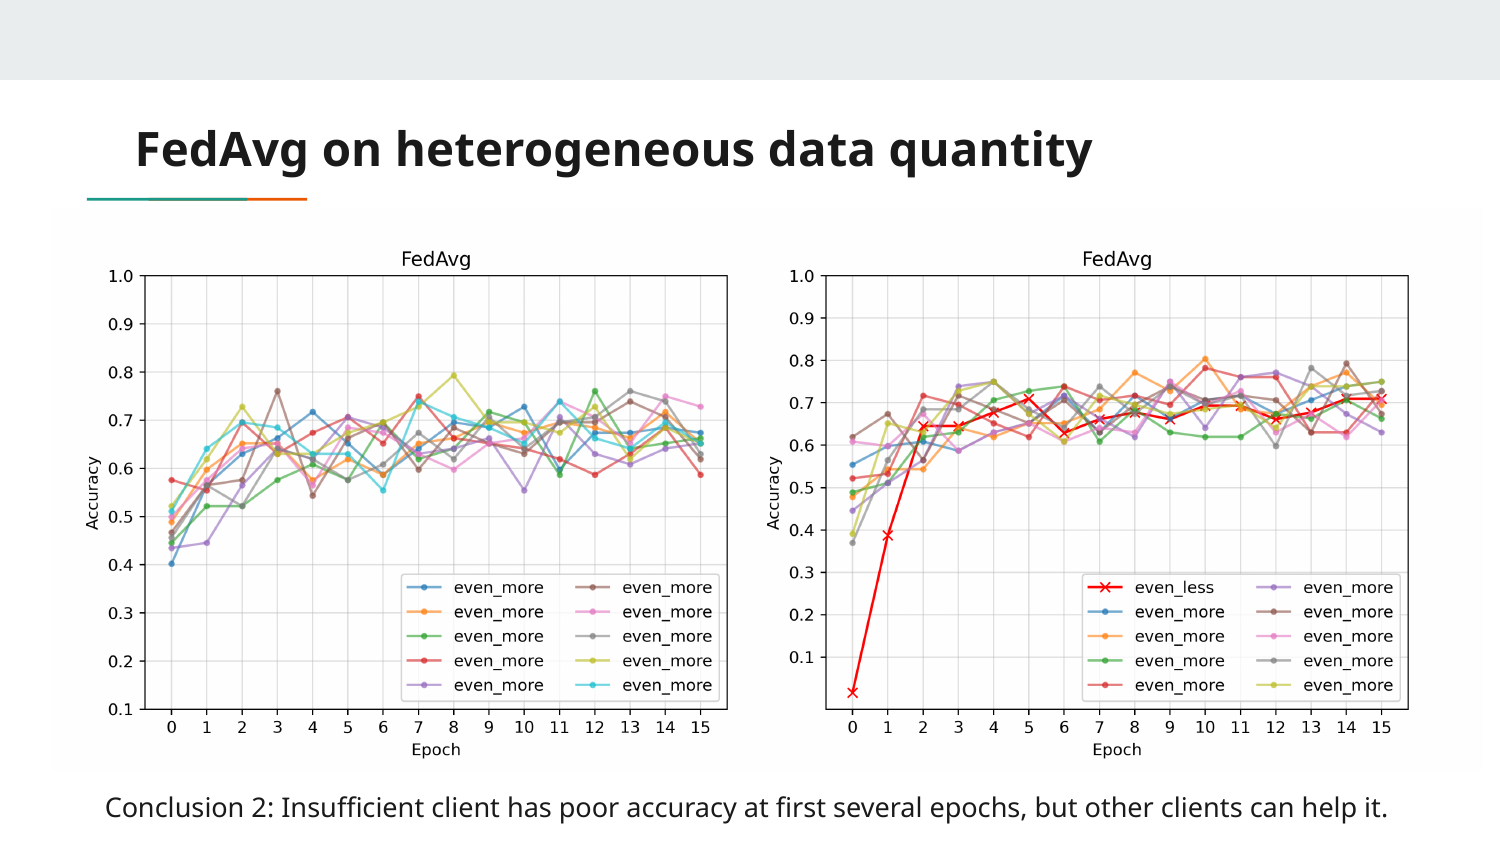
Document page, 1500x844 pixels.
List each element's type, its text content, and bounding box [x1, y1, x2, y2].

title FedAvg on heterogeneous data quantity [119, 103, 1381, 192]
text_box Conclusion 2: Insufficient client has poor accuracy at first several epochs, but other clients can help it. [0, 770, 1500, 838]
picture [51, 208, 1483, 772]
